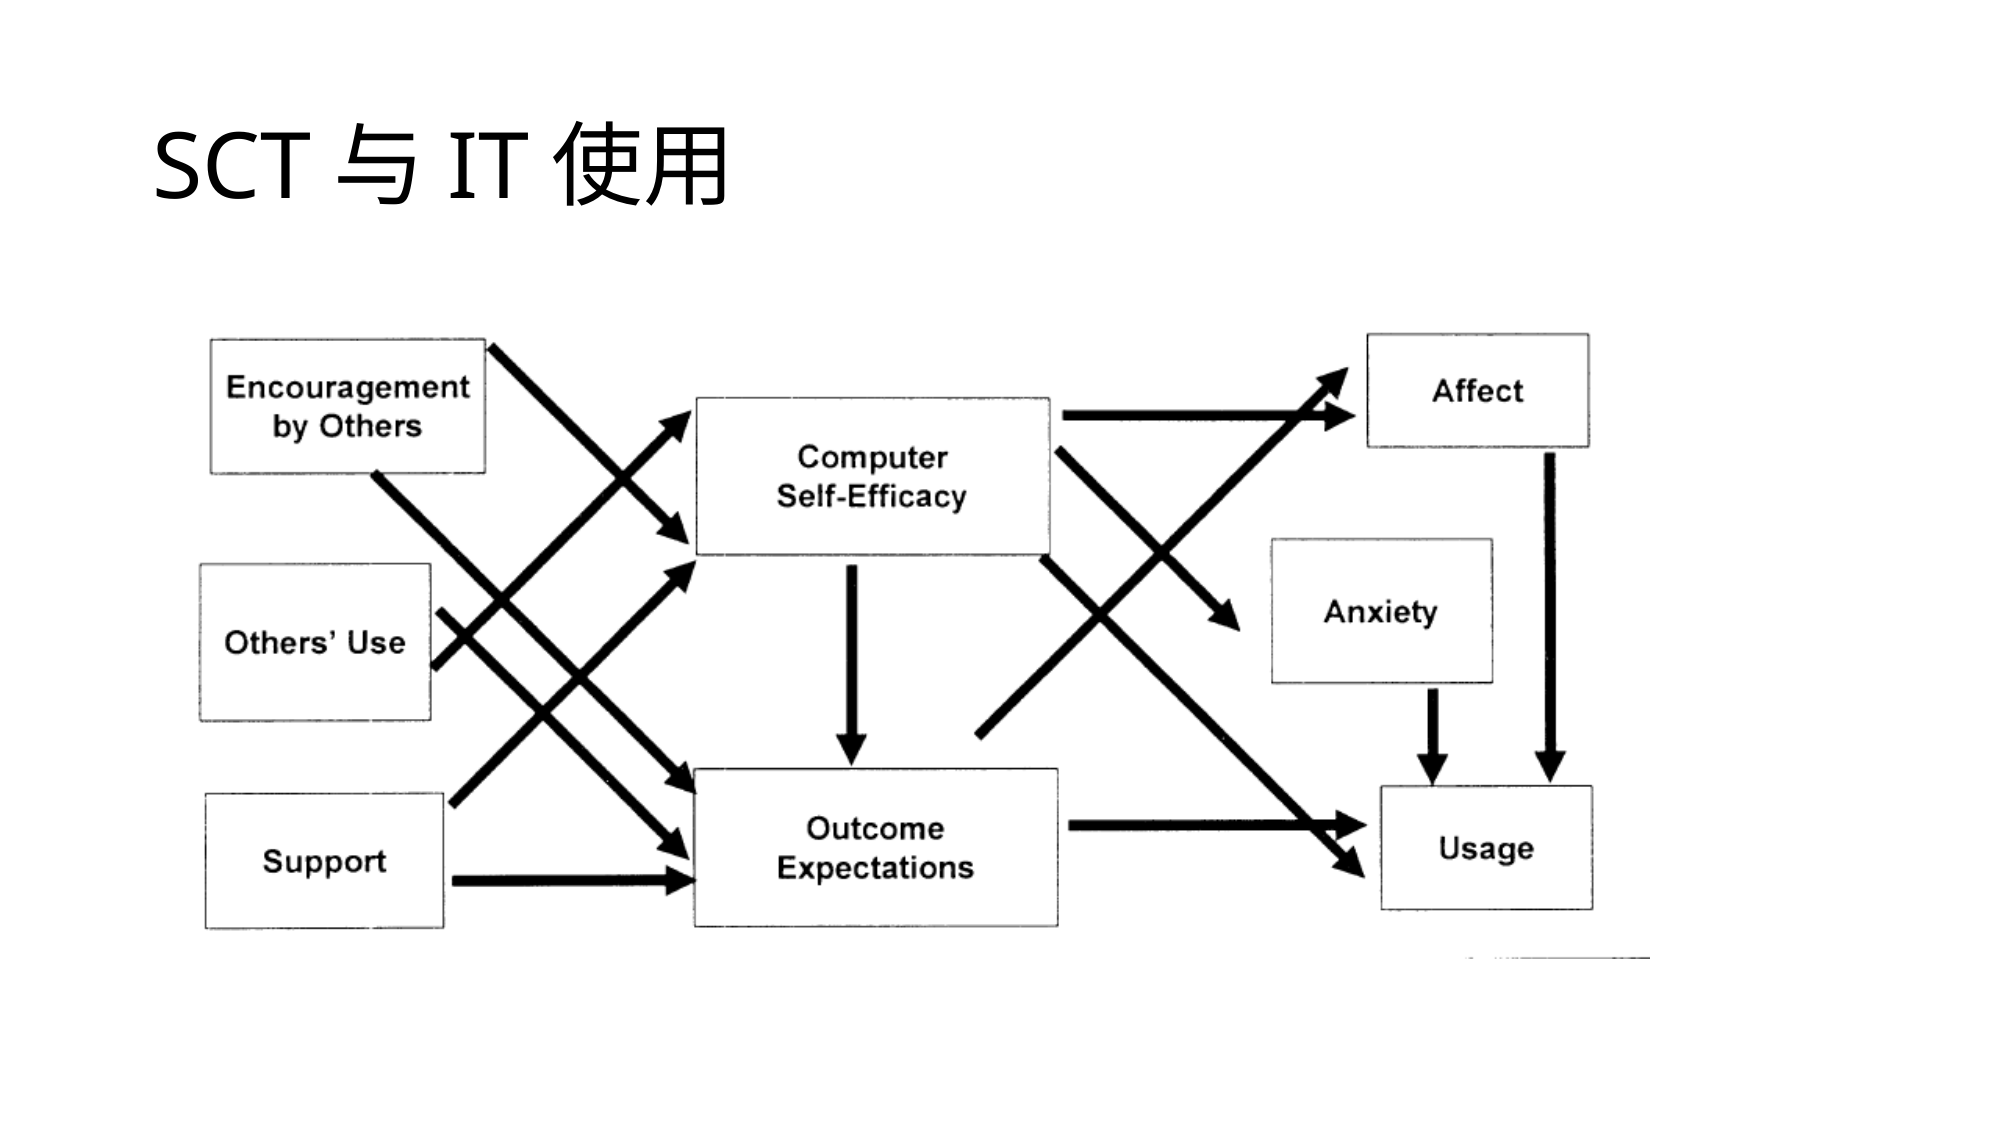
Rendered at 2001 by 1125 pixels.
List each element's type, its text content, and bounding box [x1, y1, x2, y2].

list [177, 330, 1650, 959]
title SCT与IT使用 [137, 59, 1863, 278]
